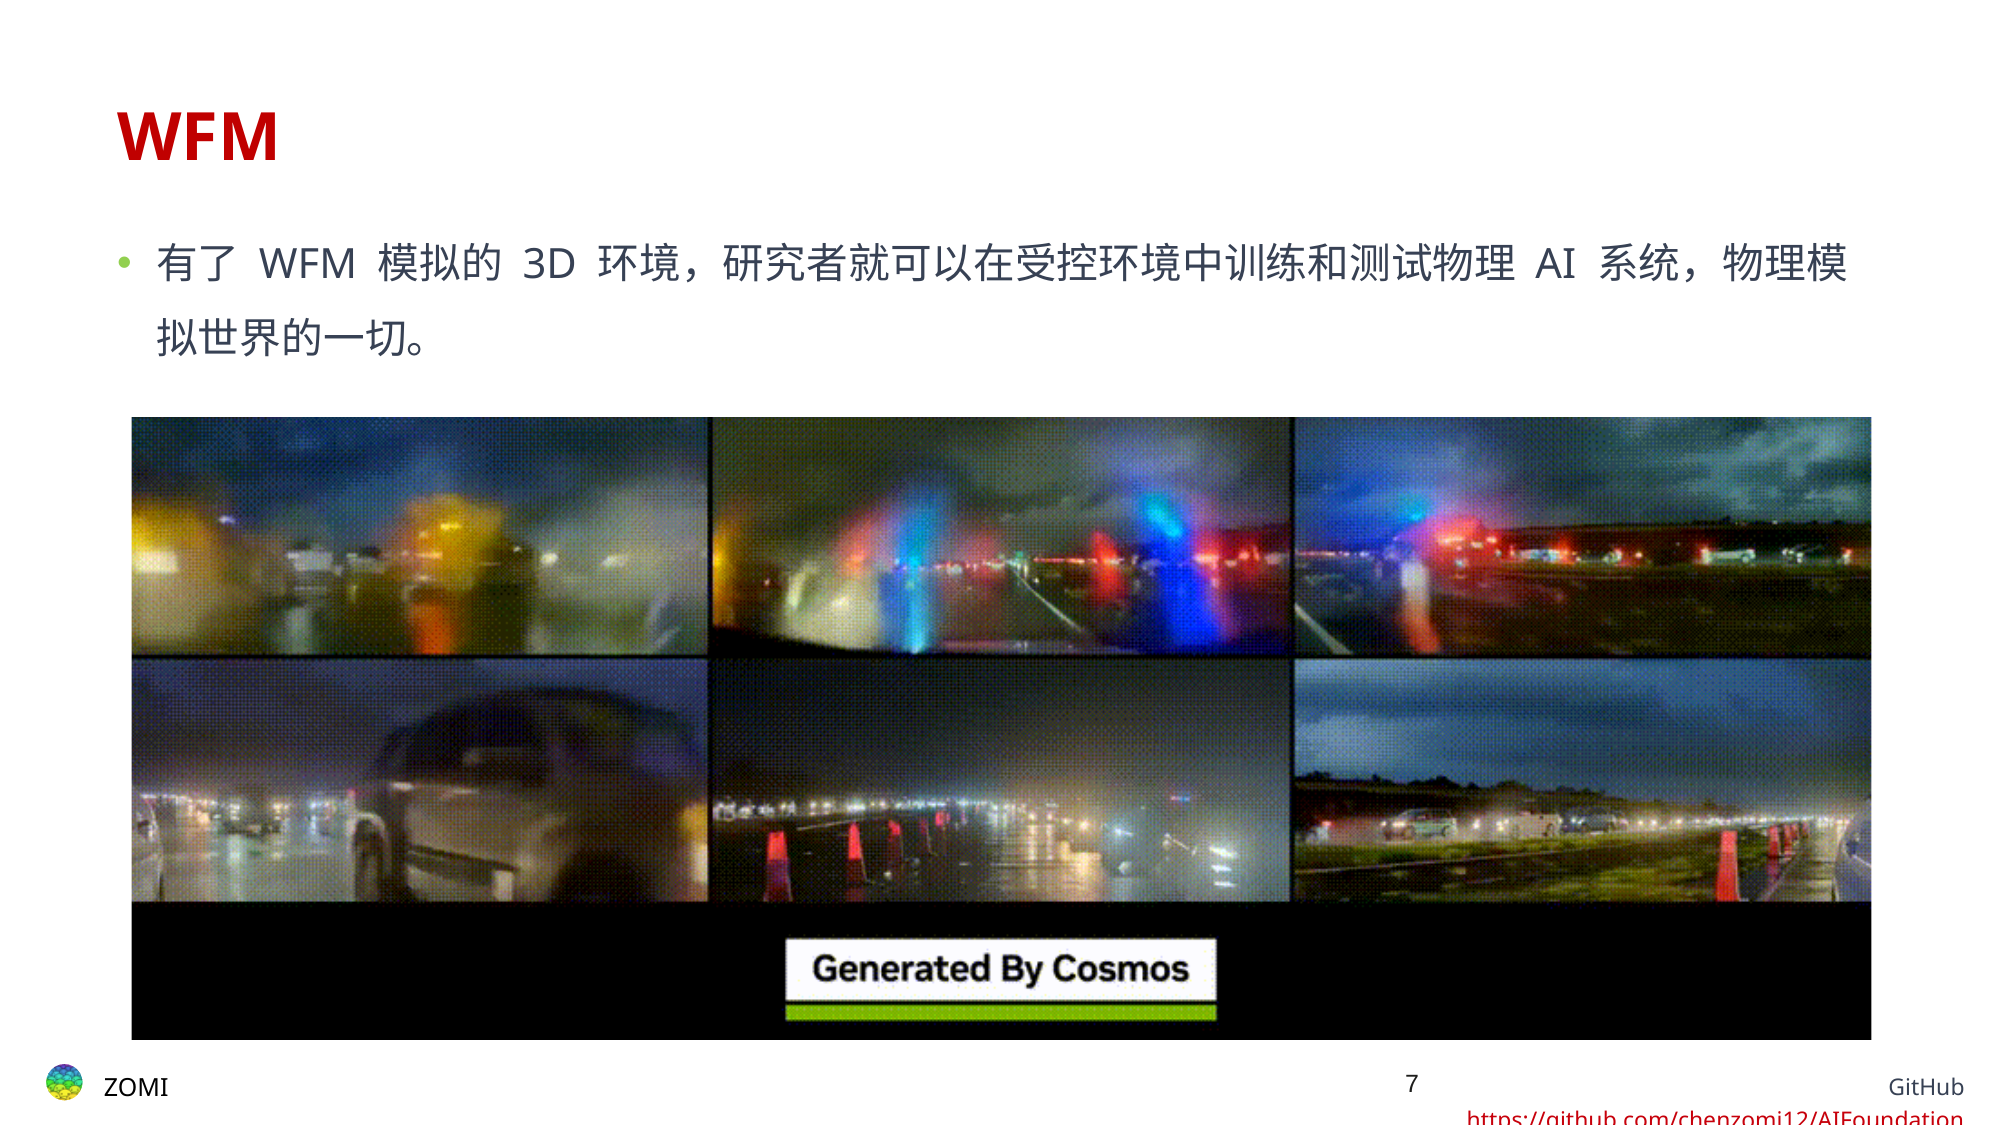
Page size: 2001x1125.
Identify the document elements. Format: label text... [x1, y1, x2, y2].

picture [131, 417, 1872, 1040]
title WFM [102, 85, 1901, 183]
list 有了 WFM 模拟的 3D 环境，研究者就可以在受控环境中训练和测试物理 AI 系统，物理模拟世界的一切。 [102, 204, 1901, 1043]
picture [47, 1065, 82, 1100]
